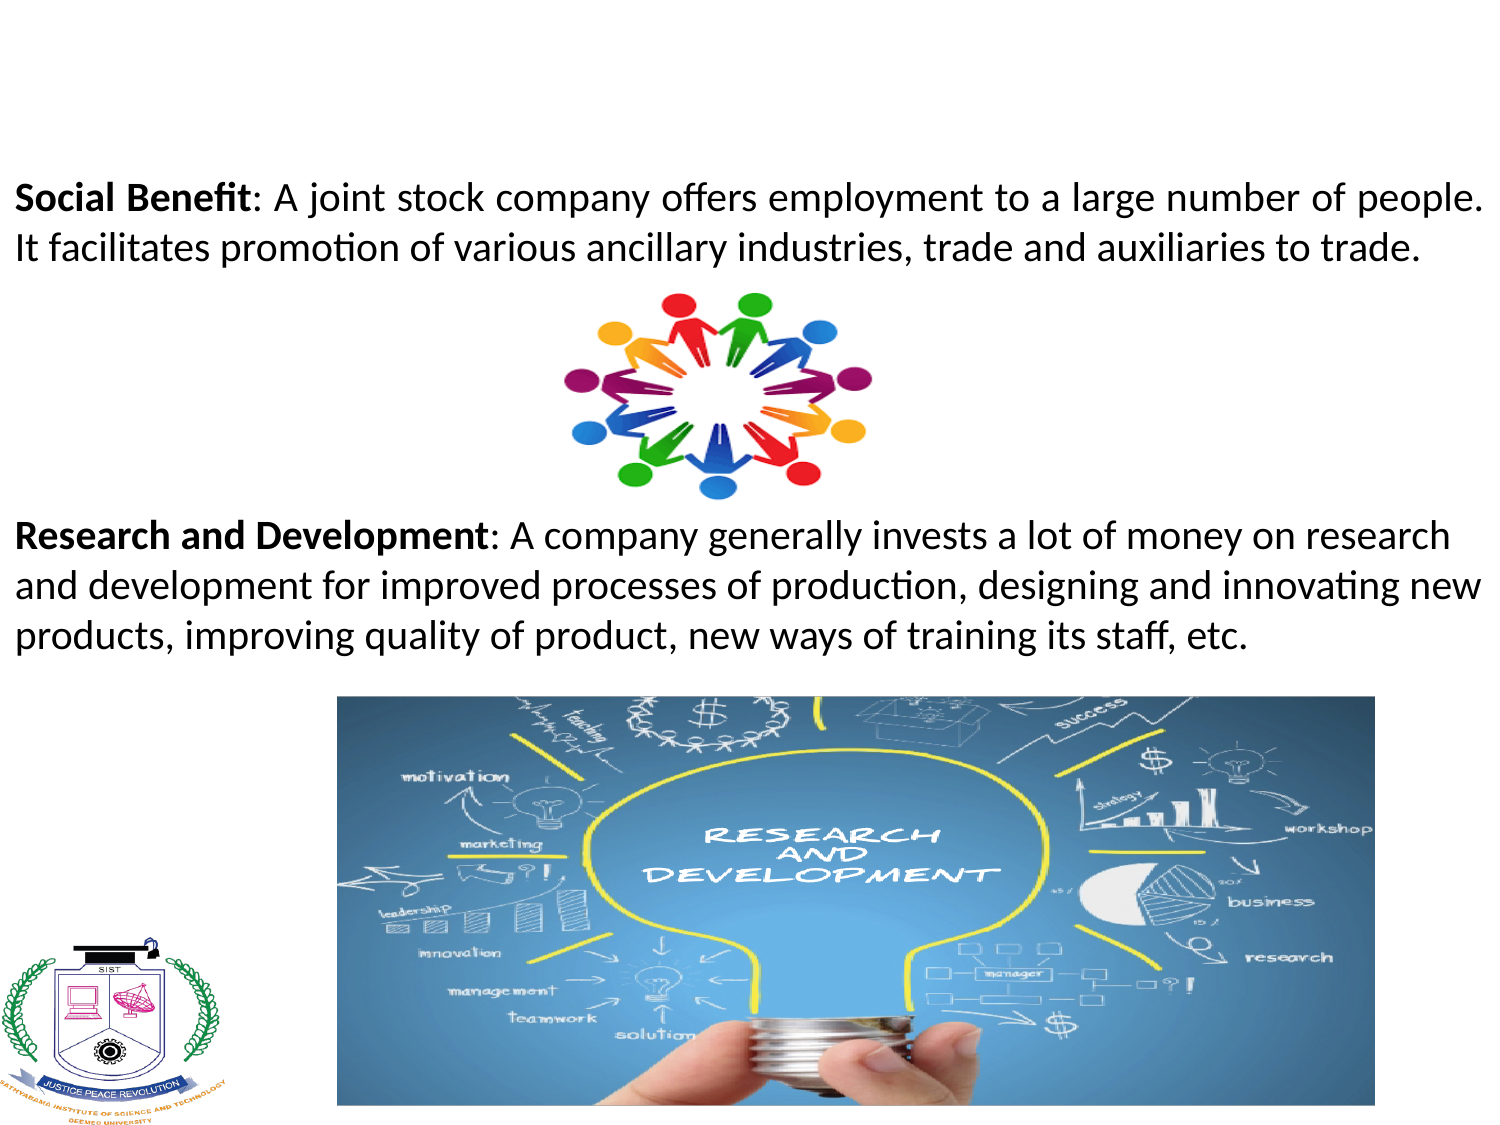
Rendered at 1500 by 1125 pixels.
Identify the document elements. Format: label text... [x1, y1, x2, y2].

text_box Social Benefit: A joint stock company offers employment to a large number of people. It facilitates promotion of various ancillary industries, trade and auxiliaries to trade. [0, 162, 1500, 278]
picture [337, 687, 1376, 1113]
picture [549, 274, 902, 513]
picture [0, 937, 225, 1125]
text_box Research and Development: A company generally invests a lot of money on research and development for improved processes of production, designing and innovating new products, improving quality of product, new ways of training its staff, etc. [0, 500, 1500, 710]
